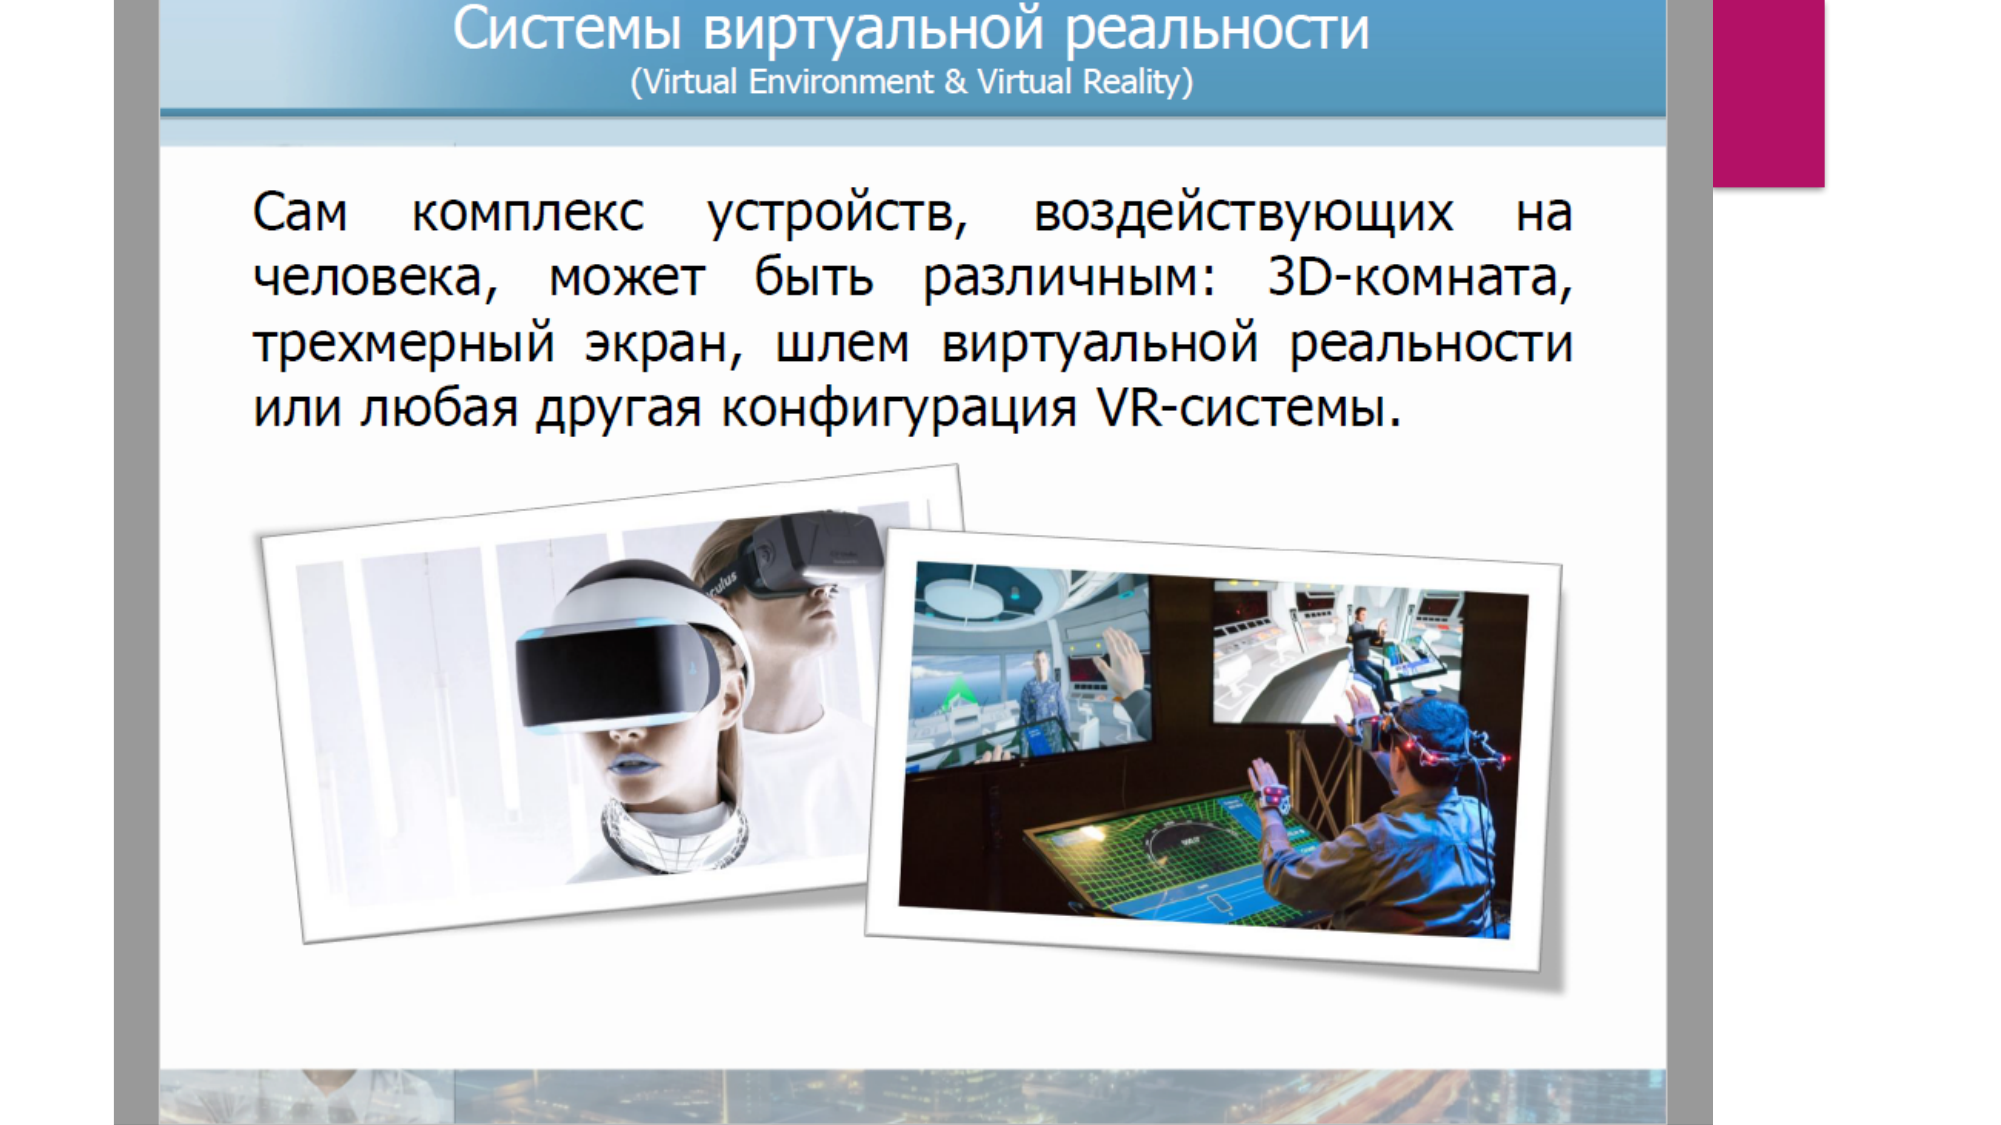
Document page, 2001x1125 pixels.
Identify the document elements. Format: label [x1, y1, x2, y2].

picture [113, 0, 1714, 1125]
